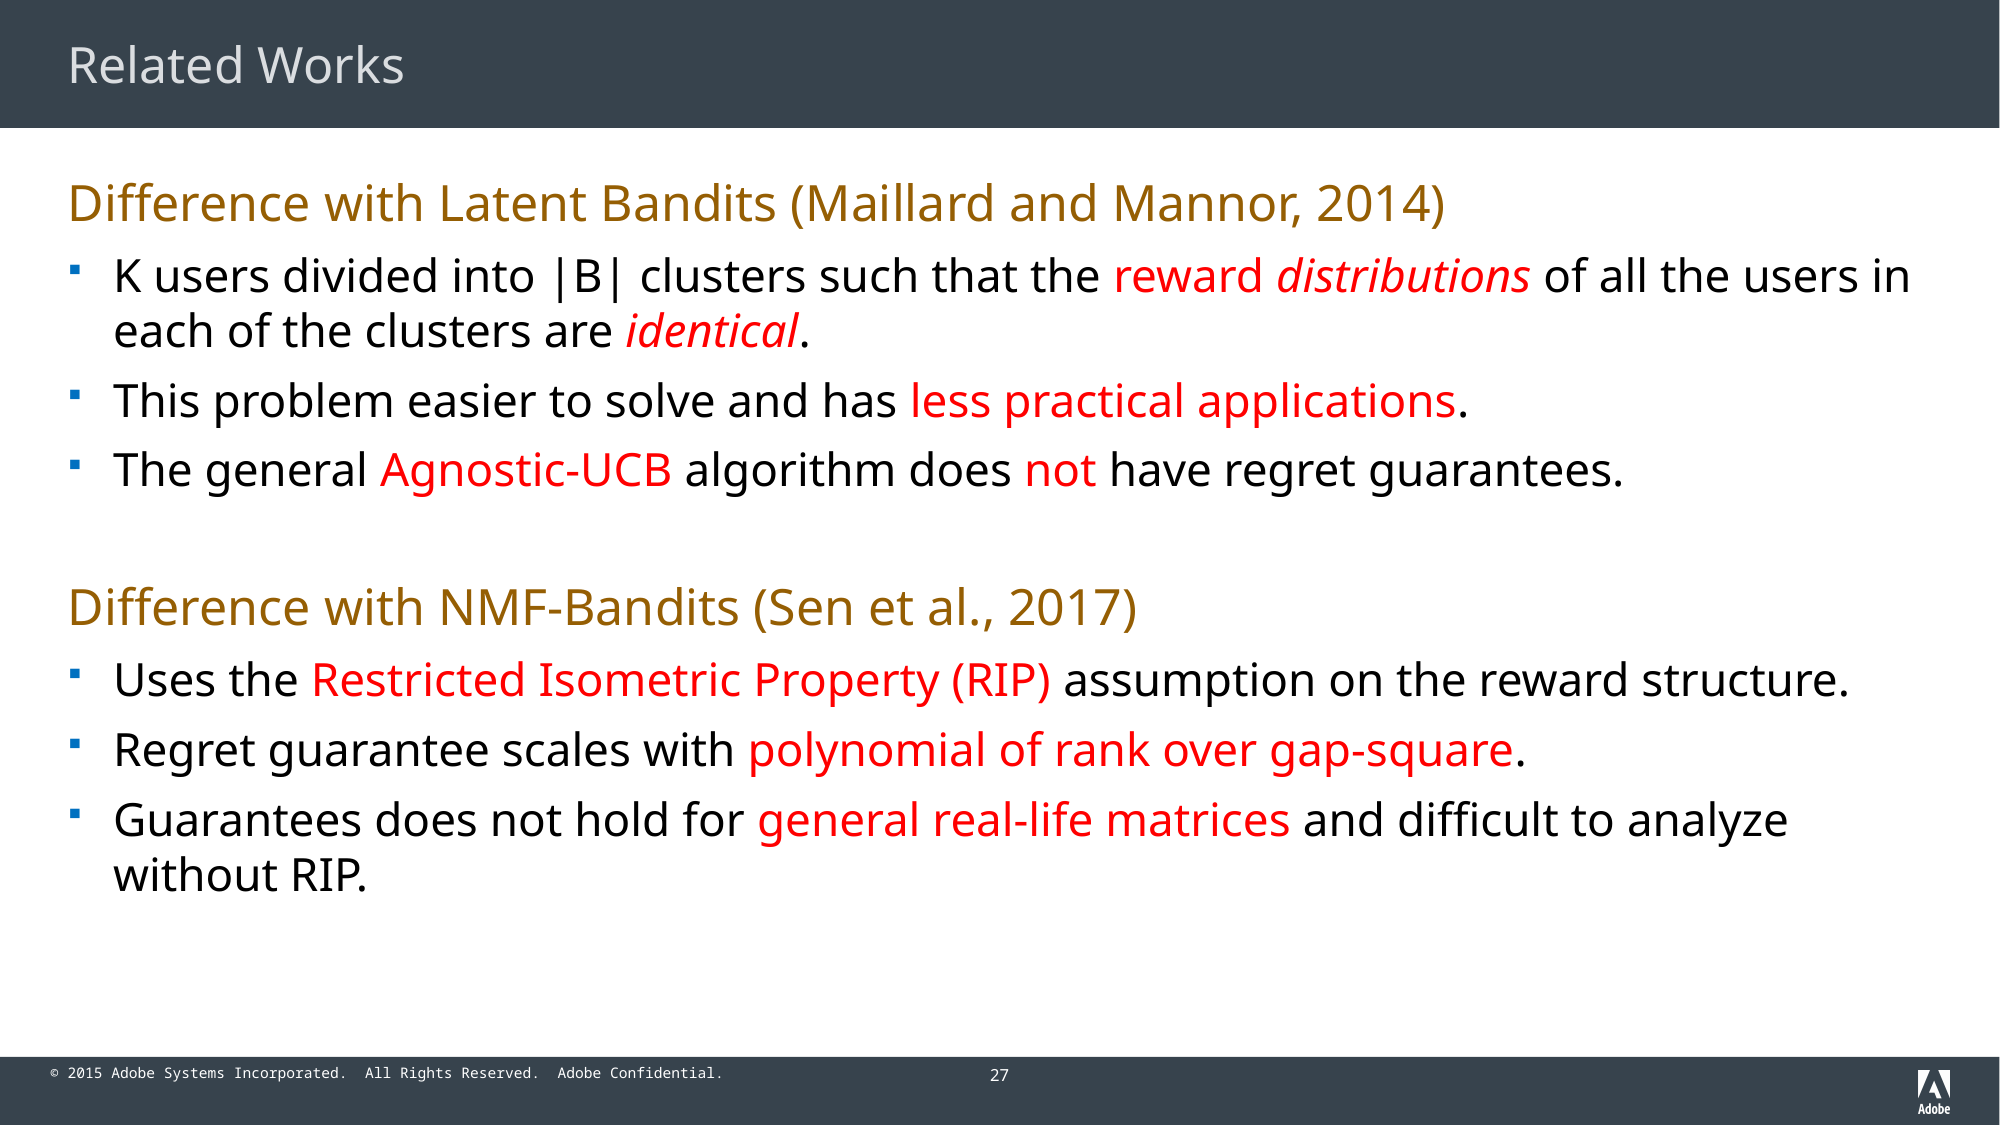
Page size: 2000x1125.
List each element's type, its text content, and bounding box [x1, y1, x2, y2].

list Difference with Latent Bandits (Maillard and Mannor, 2014) K users divided into |B| clusters such that the reward distributions of all the users in each of the clusters are identical. This problem easier to solve and has less practical applications. The general Agnostic-UCB algorithm does not have regret guarantees. Difference with NMF-Bandits (Sen et al., 2017) Uses the Restricted Isometric Property (RIP) assumption on the reward structure. Regret guarantee scales with polynomial of rank over gap-square. Guarantees does not hold for general real-life matrices and difficult to analyze without RIP. [49, 162, 1950, 1013]
picture [1918, 1070, 1950, 1114]
title Related Works [49, 30, 1950, 98]
slide_number 27 [916, 1062, 1083, 1091]
